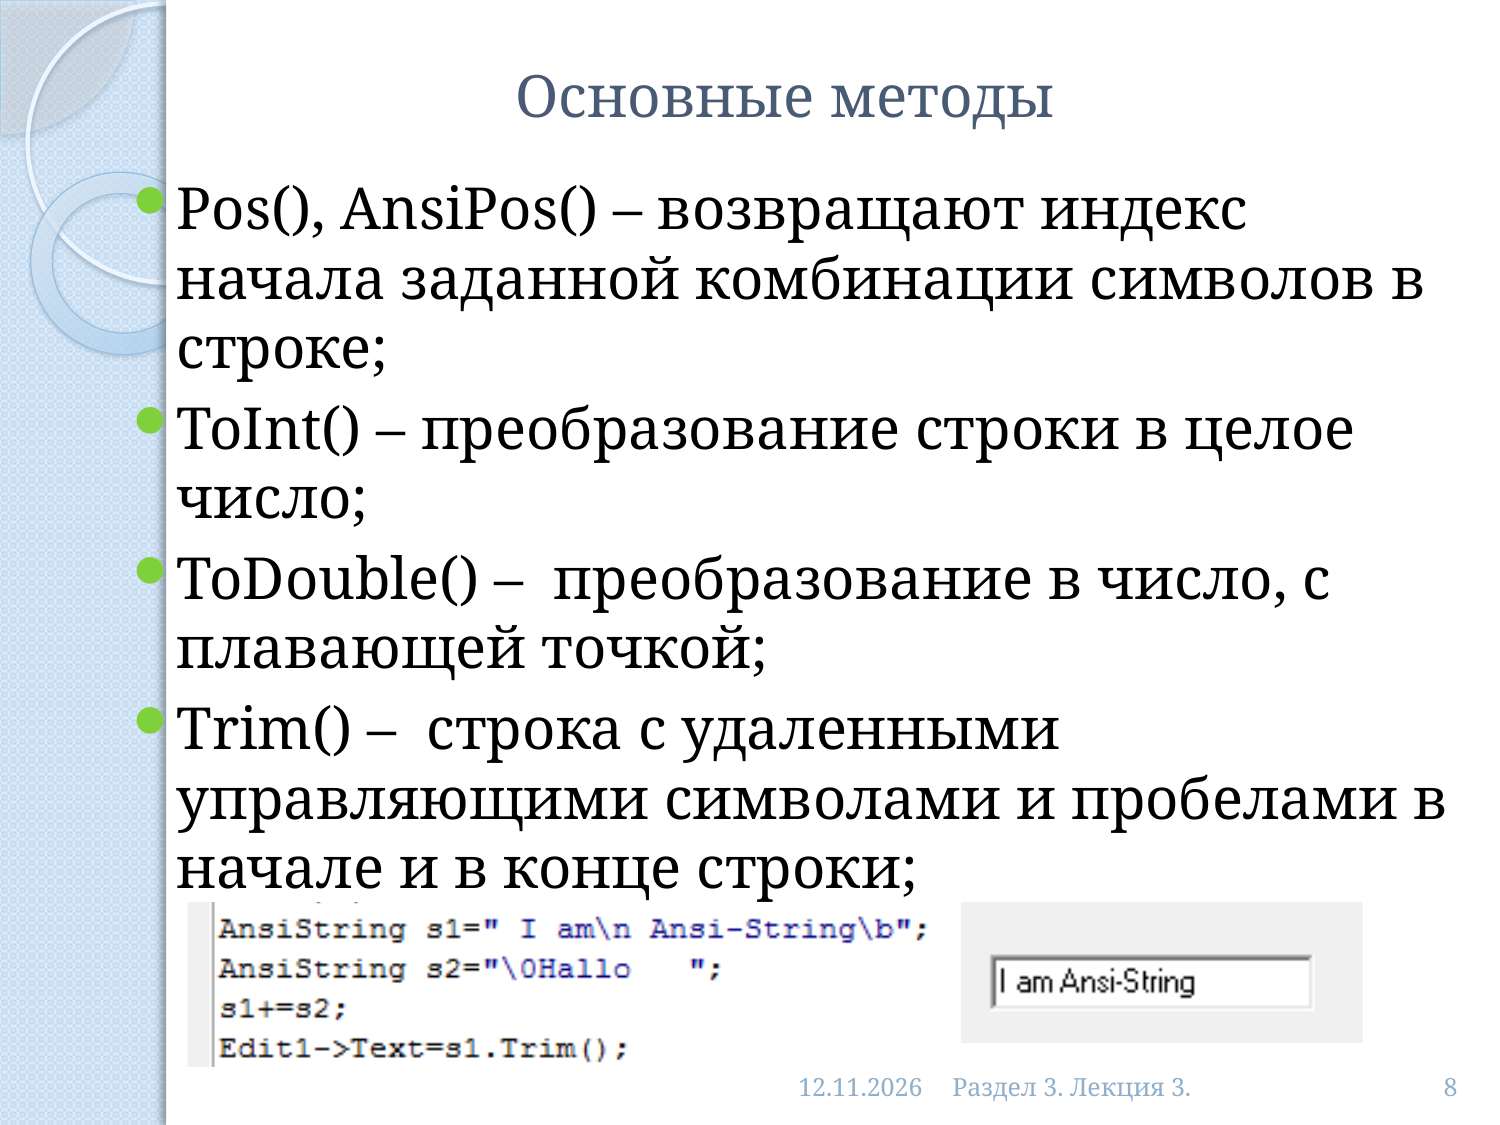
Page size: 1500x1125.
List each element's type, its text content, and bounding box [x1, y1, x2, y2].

slide_number 8 [1413, 1034, 1488, 1113]
picture [960, 902, 1363, 1044]
list Pos(), AnsiPos() – возвращают индекс начала заданной комбинации символов в строке; ToInt() – преобразование строки в целое число; ToDouble() – преобразование в число, с плавающей точкой; Trim() – строка с удаленными управляющими символами и пробелами в начале и в конце строки; [105, 164, 1466, 914]
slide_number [587, 1076, 938, 1113]
title Основные методы [46, 23, 1500, 164]
picture [187, 902, 938, 1067]
footer Раздел 3. Лекция 3. [938, 1034, 1413, 1113]
